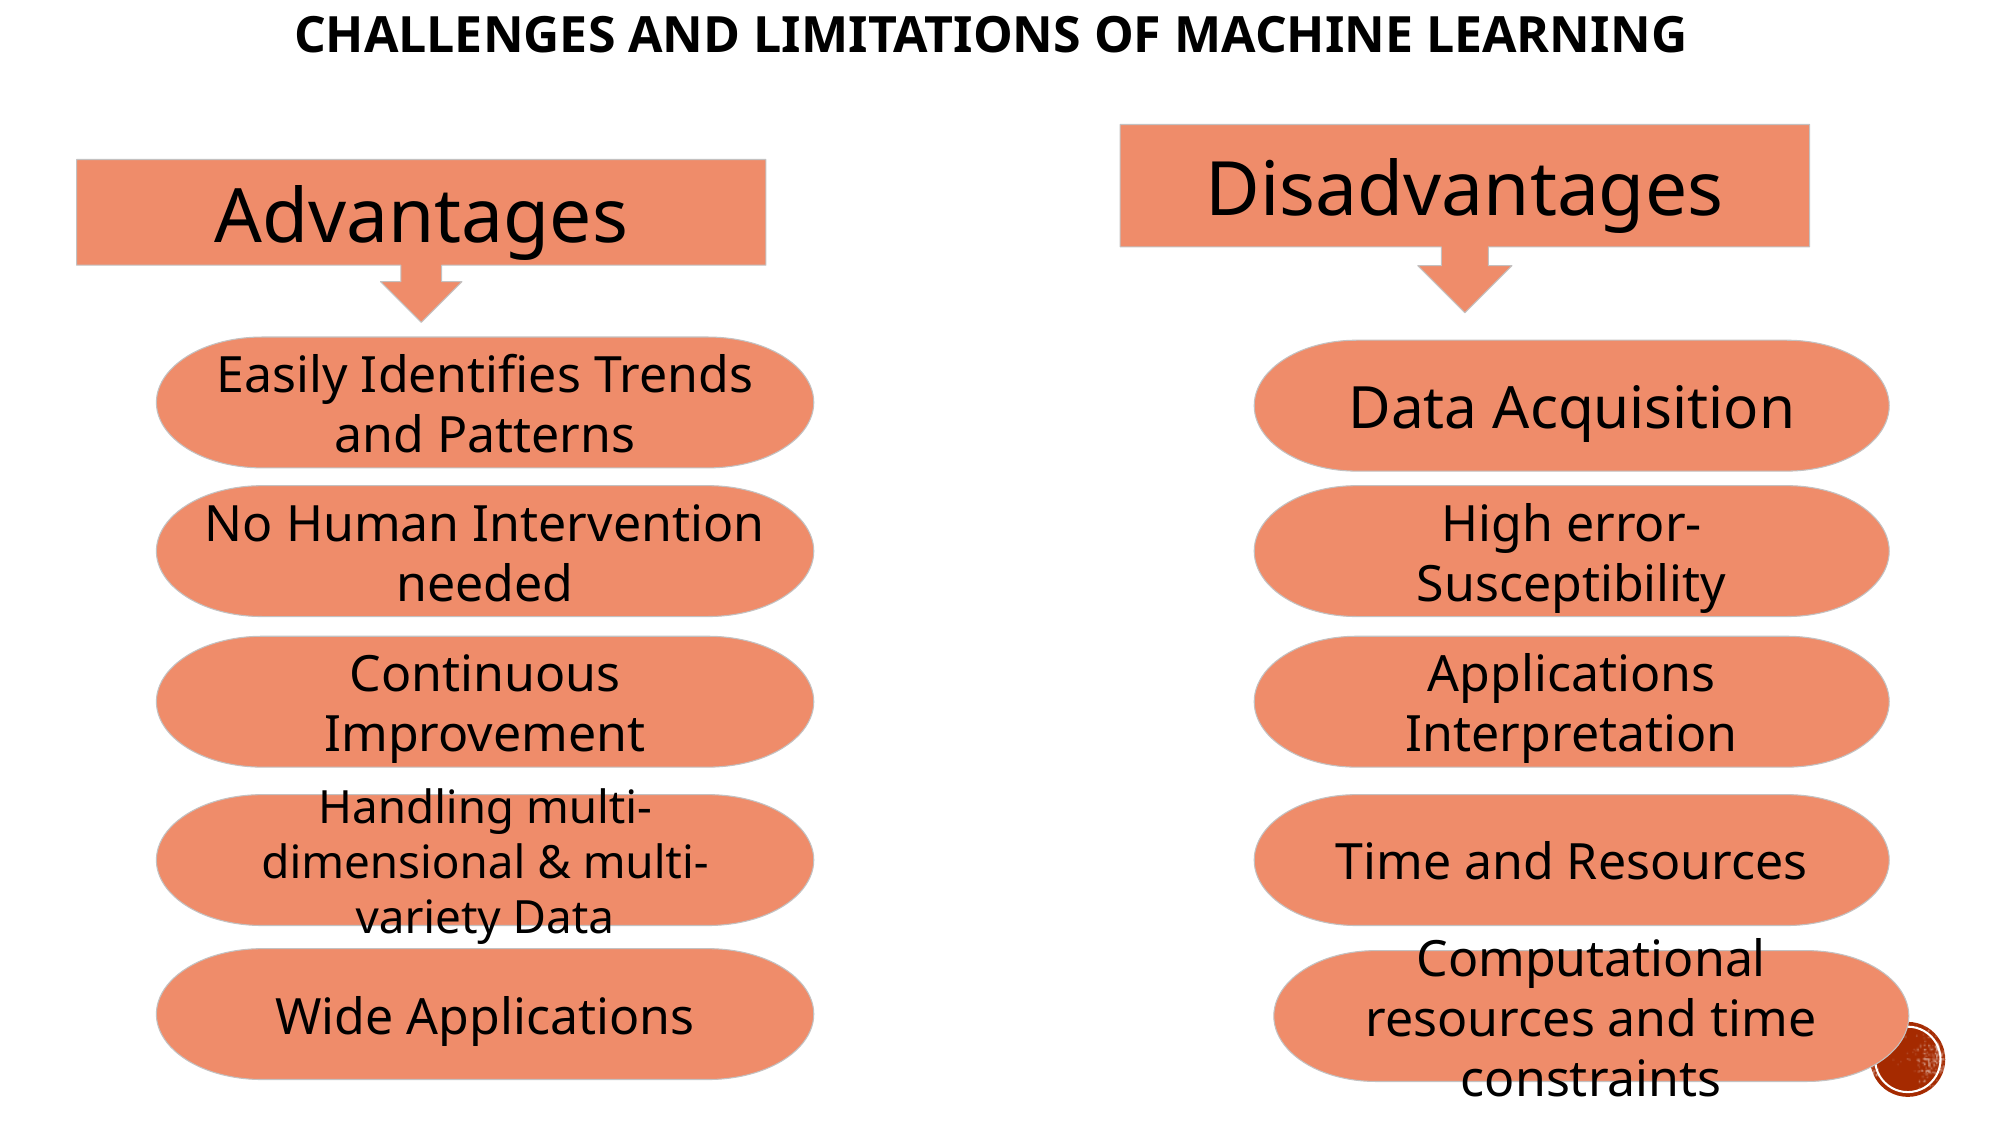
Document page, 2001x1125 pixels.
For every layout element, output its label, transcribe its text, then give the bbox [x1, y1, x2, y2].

text_box No Human Intervention needed [155, 485, 815, 618]
text_box Handling multi-dimensional & multi- variety Data [155, 794, 815, 927]
text_box Easily Identifies Trends and Patterns [155, 336, 815, 469]
text_box Advantages [76, 158, 767, 323]
text_box High error- Susceptibility [1253, 485, 1890, 618]
text_box Data Acquisition [1253, 339, 1890, 472]
text_box Wide Applications [155, 948, 815, 1081]
text_box Continuous Improvement [155, 635, 815, 768]
title Challenges and Limitations of Machine learning [279, 0, 2000, 83]
text_box Time and Resources [1253, 794, 1890, 927]
text_box Computational resources and time constraints [1273, 950, 1910, 1083]
text_box Applications Interpretation [1253, 635, 1890, 768]
text_box Disadvantages [1119, 123, 1811, 314]
